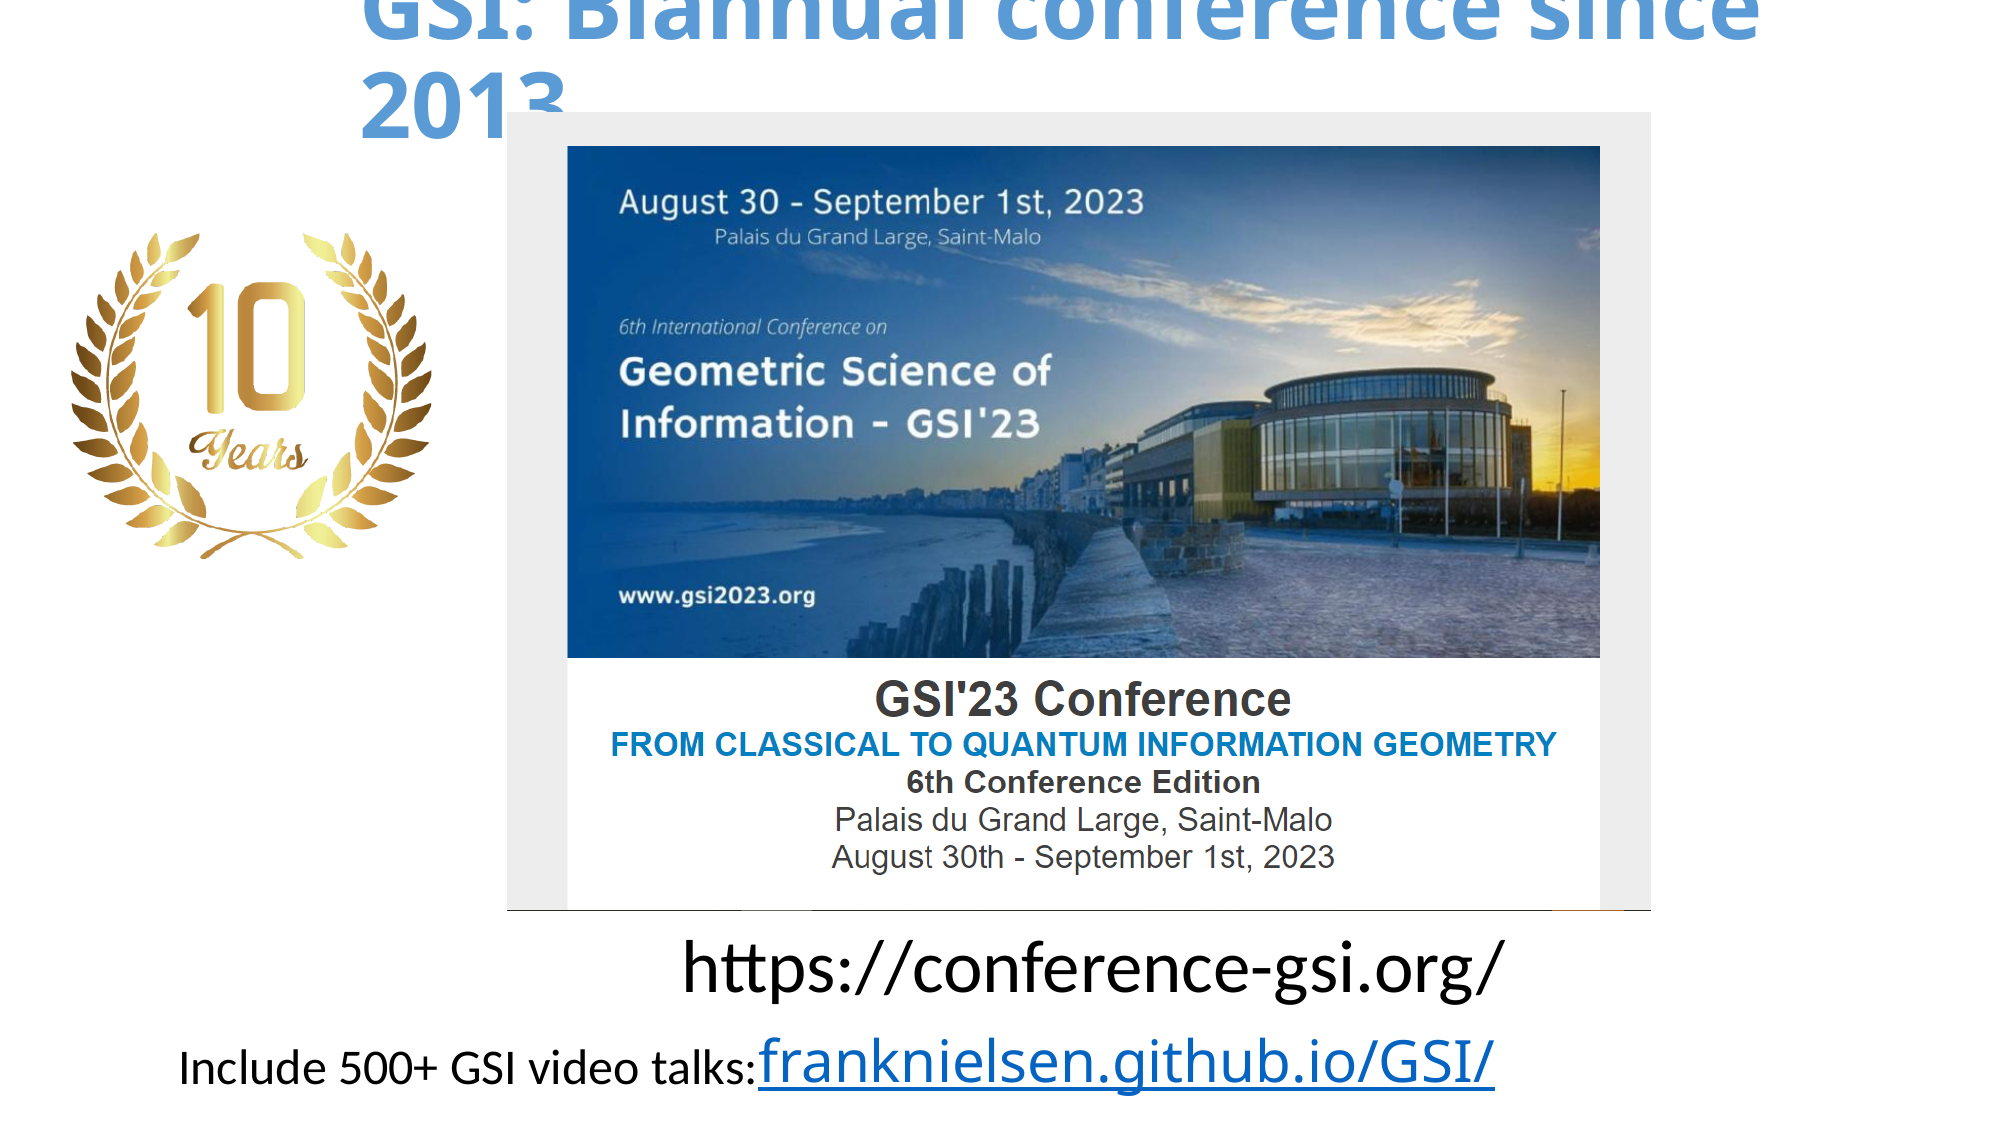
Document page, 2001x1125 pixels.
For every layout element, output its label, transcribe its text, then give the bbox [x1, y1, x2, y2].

title GSI: Biannual conference since 2013 [344, 6, 1845, 113]
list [507, 112, 1651, 911]
text_box Include 500+ GSI video talks: [163, 1026, 774, 1102]
text_box https://conference-gsi.org/ [666, 911, 1522, 1016]
picture [35, 181, 476, 588]
text_box franknielsen.github.io/GSI/ [743, 1016, 1510, 1111]
